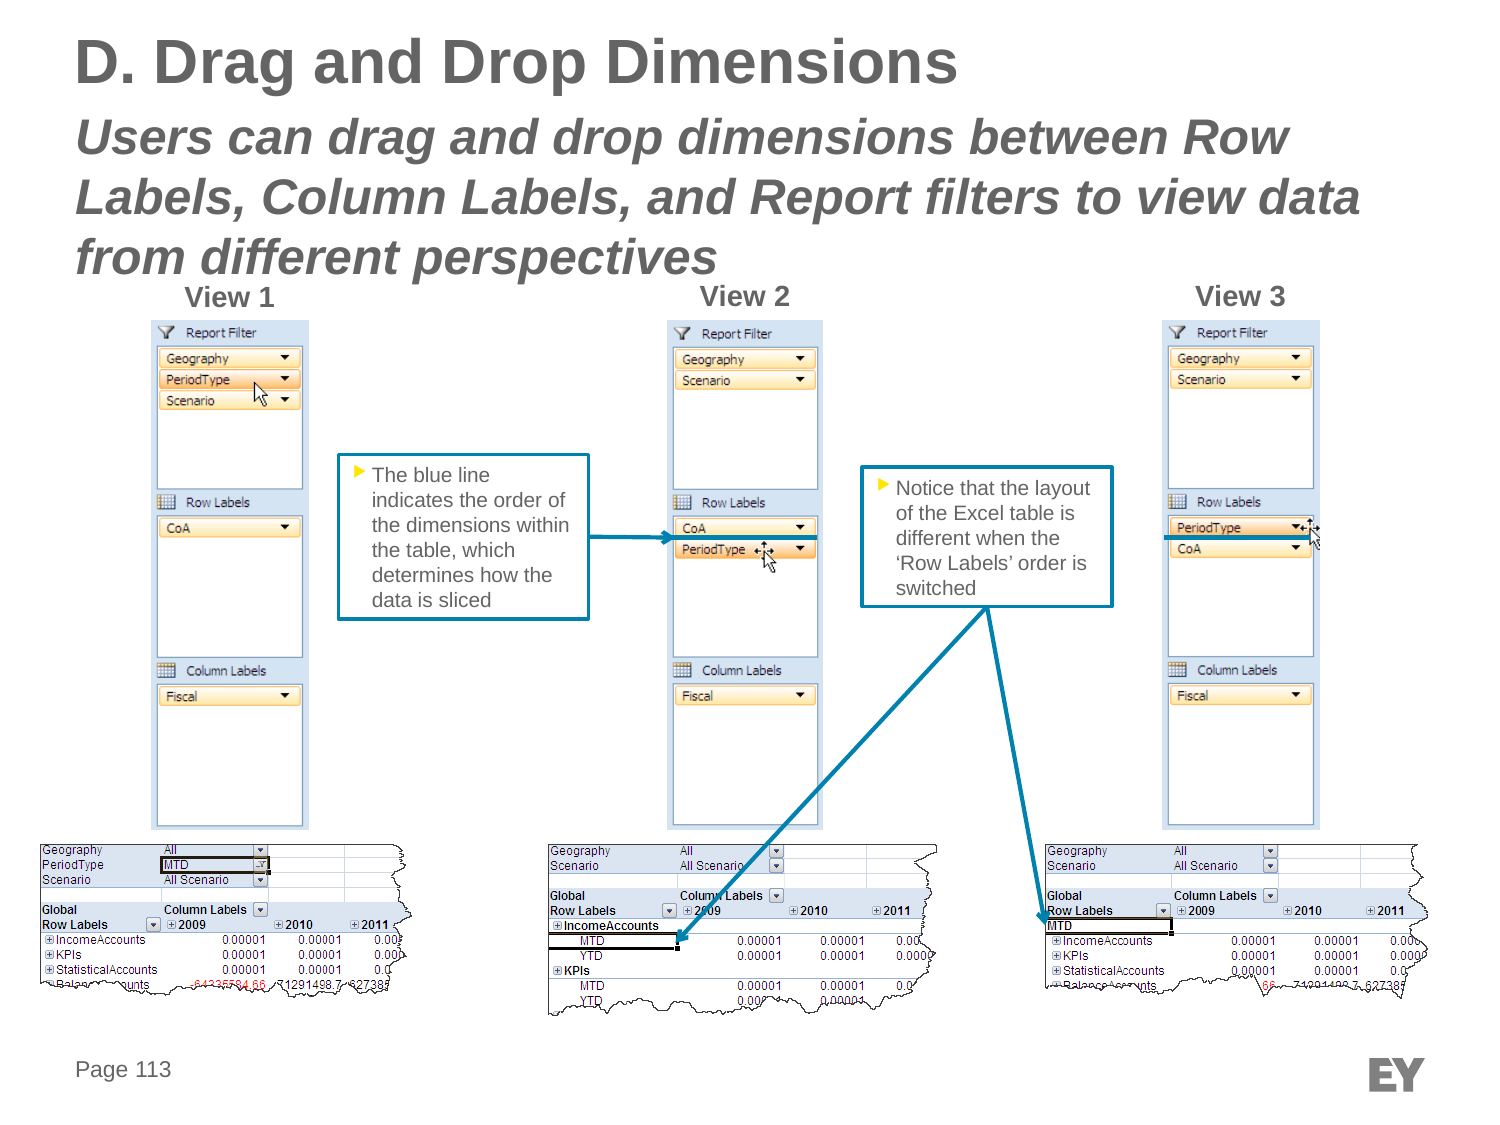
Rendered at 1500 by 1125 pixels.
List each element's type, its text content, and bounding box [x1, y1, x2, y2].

picture [547, 844, 943, 1022]
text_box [986, 608, 1046, 926]
text_box View 1 [73, 271, 386, 322]
picture [40, 844, 420, 1006]
title D. Drag and Drop Dimensions [74, 33, 1425, 175]
picture [150, 320, 309, 830]
text_box View 2 [588, 270, 902, 321]
picture [1045, 844, 1437, 1007]
picture [666, 320, 823, 830]
picture [1161, 320, 1320, 830]
text_box View 3 [1084, 270, 1397, 321]
text_box Notice that the layout of the Excel table is different when the ‘Row Labels’ order is switched [862, 467, 1112, 607]
text_box The blue line indicates the order of the dimensions within the table, which determines how the data is sliced [338, 454, 589, 619]
list Users can drag and drop dimensions between Row Labels, Column Labels, and Report filters to view data from different perspectives [75, 104, 1425, 192]
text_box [675, 608, 988, 944]
